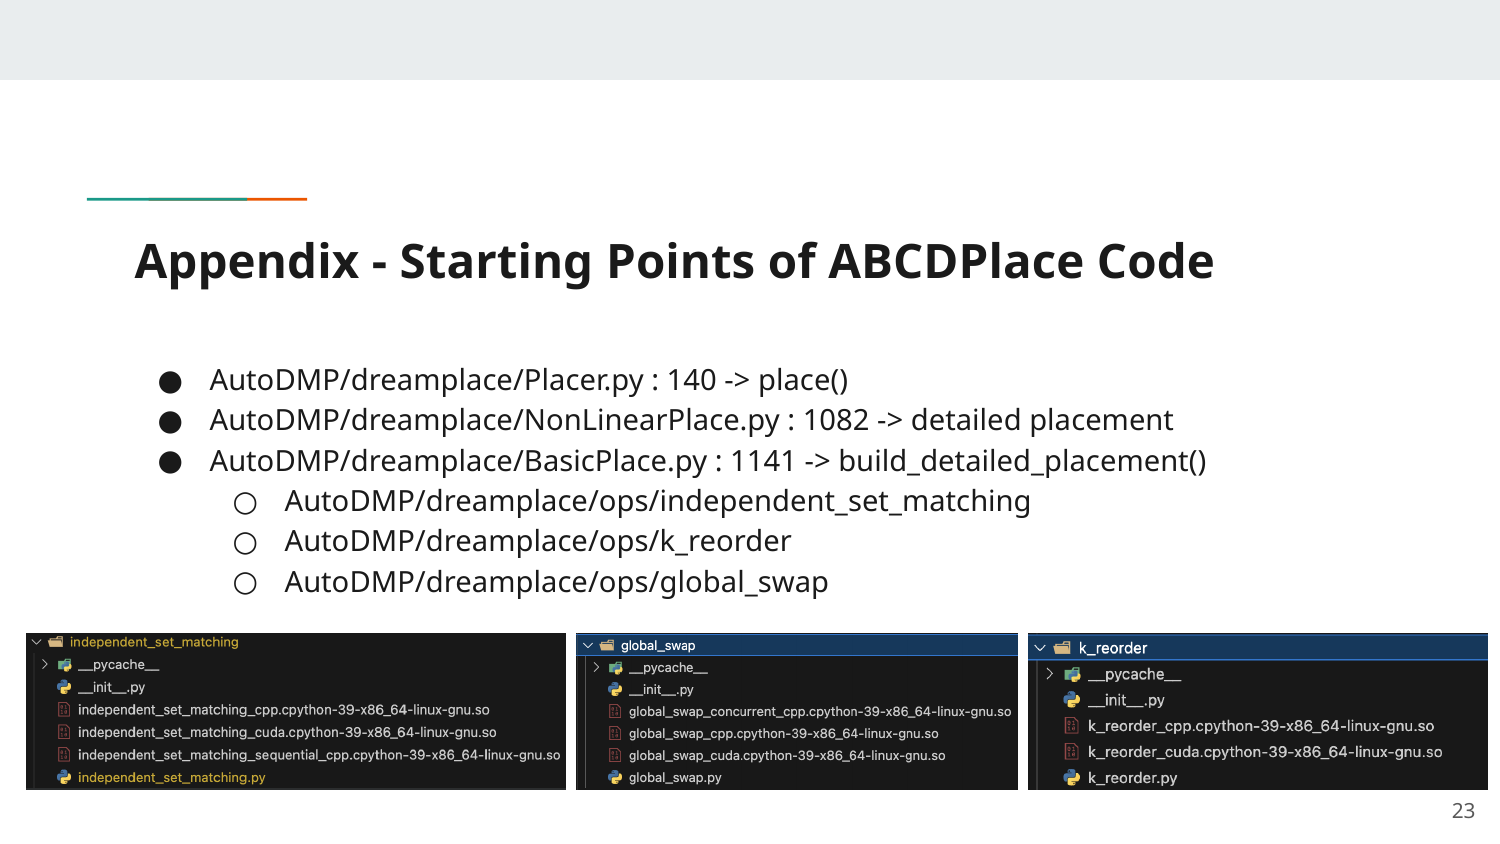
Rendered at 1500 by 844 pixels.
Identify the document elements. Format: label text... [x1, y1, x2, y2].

picture [575, 633, 1018, 790]
slide_number ‹#› [1400, 795, 1491, 844]
picture [1028, 633, 1488, 790]
picture [26, 633, 566, 790]
title Appendix - Starting Points of ABCDPlace Code [119, 216, 1381, 305]
list AutoDMP/dreamplace/Placer.py : 140 -> place() AutoDMP/dreamplace/NonLinearPlace.py : 1082 -> detailed placement AutoDMP/dreamplace/BasicPlace.py : 1141 -> build_detailed_placement() AutoDMP/dreamplace/ops/independent_set_matching AutoDMP/dreamplace/ops/k_reorder AutoDMP/dreamplace/ops/global_swap [119, 341, 1381, 639]
